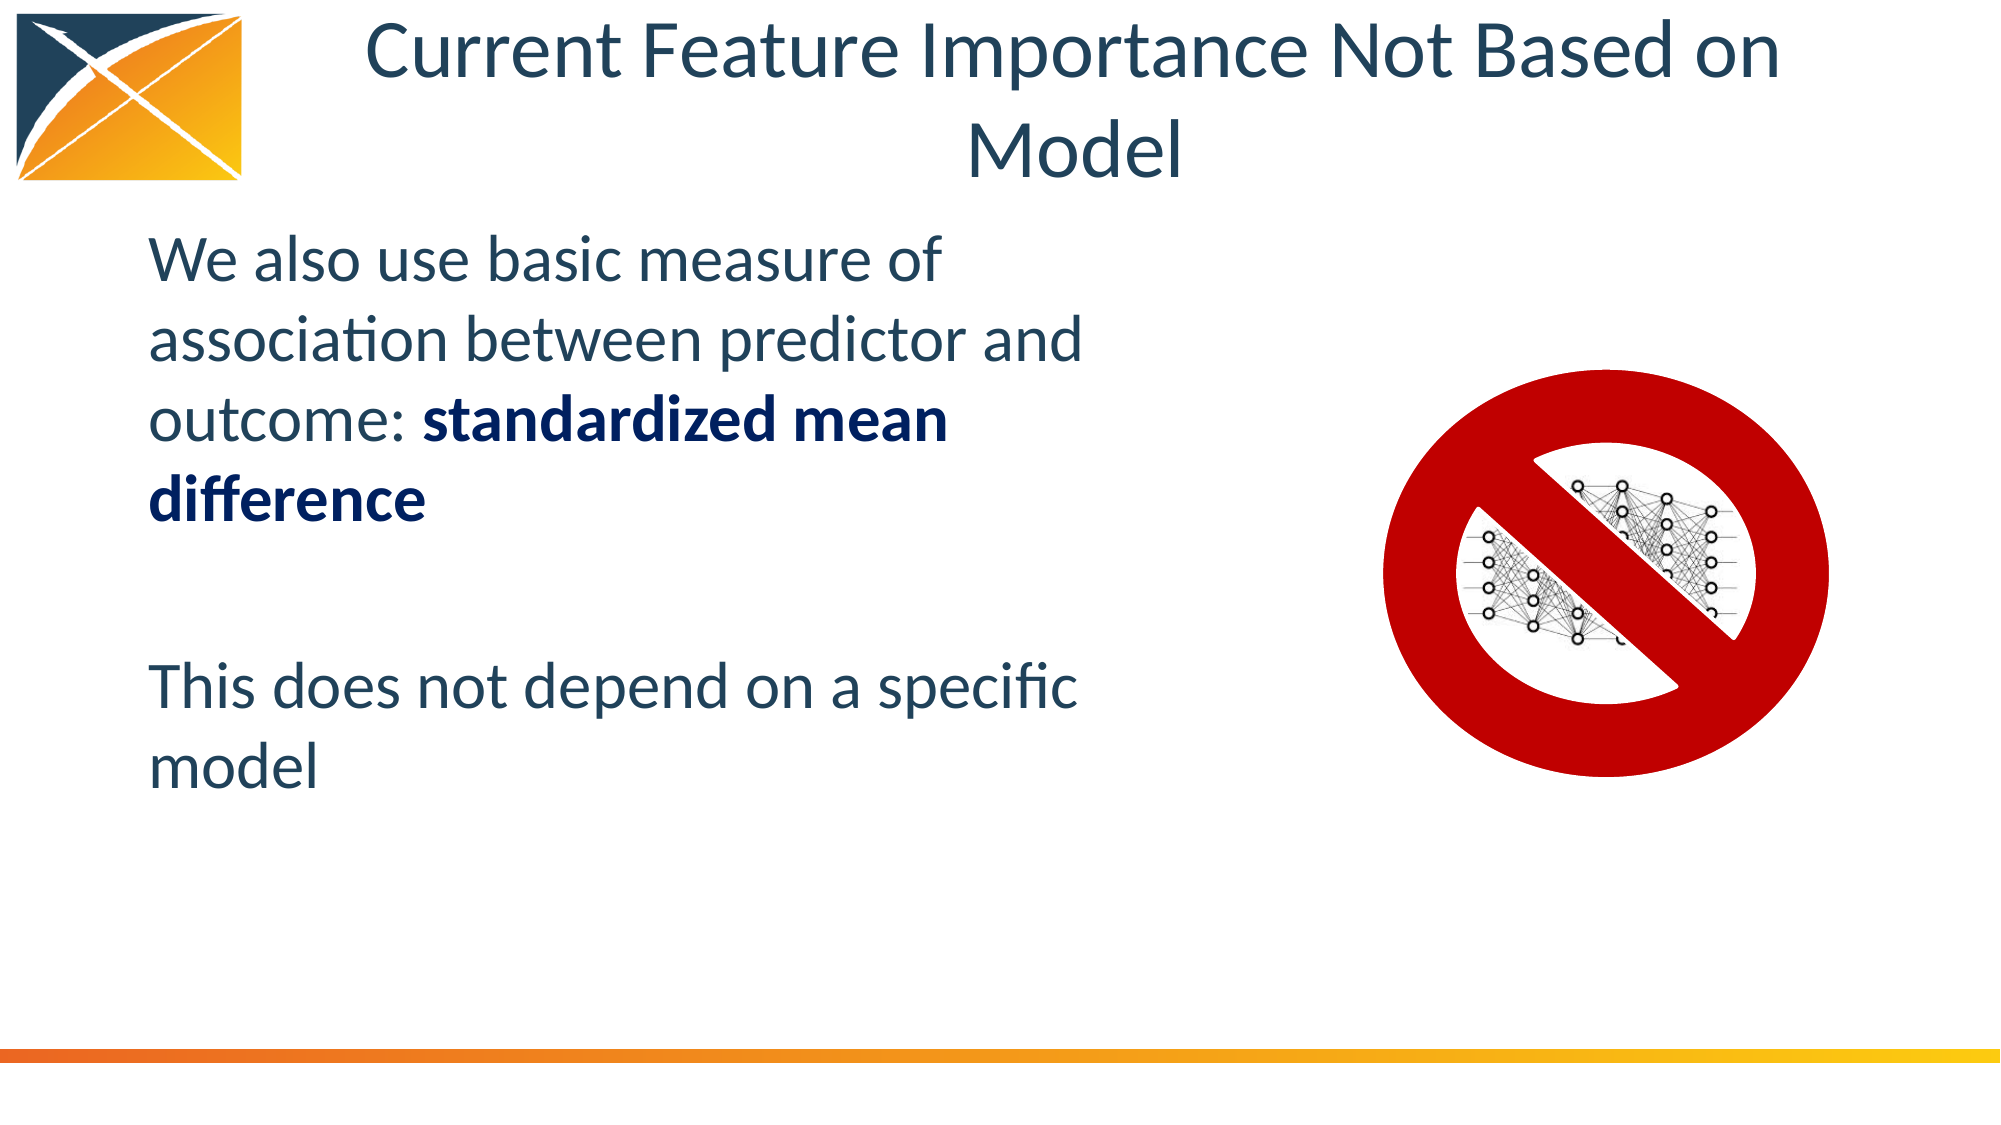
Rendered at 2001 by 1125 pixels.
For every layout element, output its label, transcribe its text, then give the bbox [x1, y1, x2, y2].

list We also use basic measure of association between predictor and outcome: standardized mean difference This does not depend on a specific model [99, 200, 1144, 1005]
title Current Feature Importance Not Based on Model [249, 24, 1900, 163]
picture [1457, 467, 1743, 658]
picture [0, 0, 274, 200]
text_box [1378, 365, 1834, 782]
